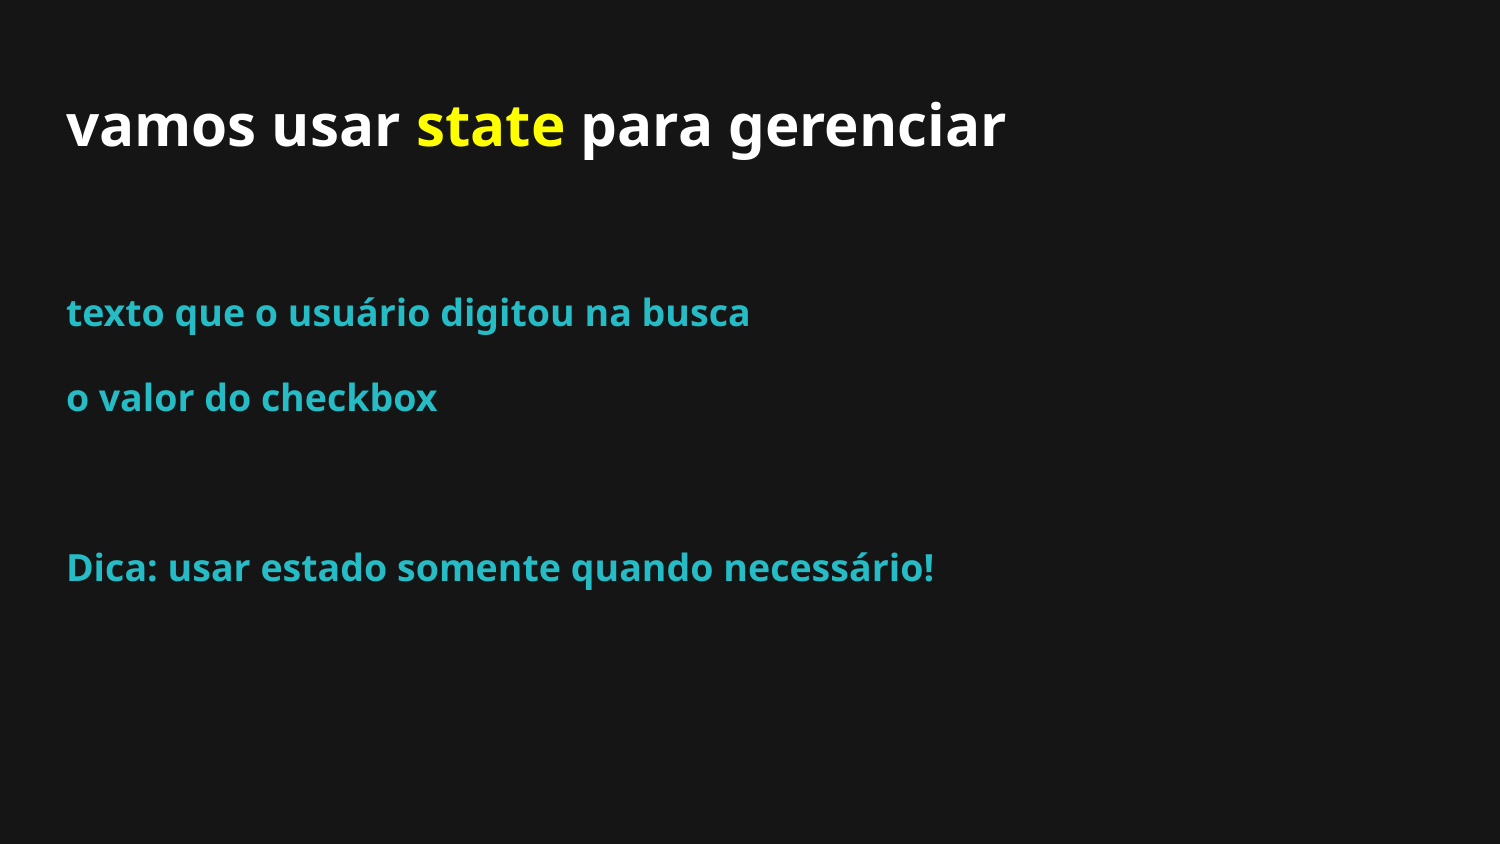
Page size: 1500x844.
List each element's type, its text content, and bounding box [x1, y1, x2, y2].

title vamos usar state para gerenciar [51, 72, 1449, 167]
list texto que o usuário digitou na busca o valor do checkbox Dica: usar estado somente quando necessário! [51, 189, 1449, 750]
